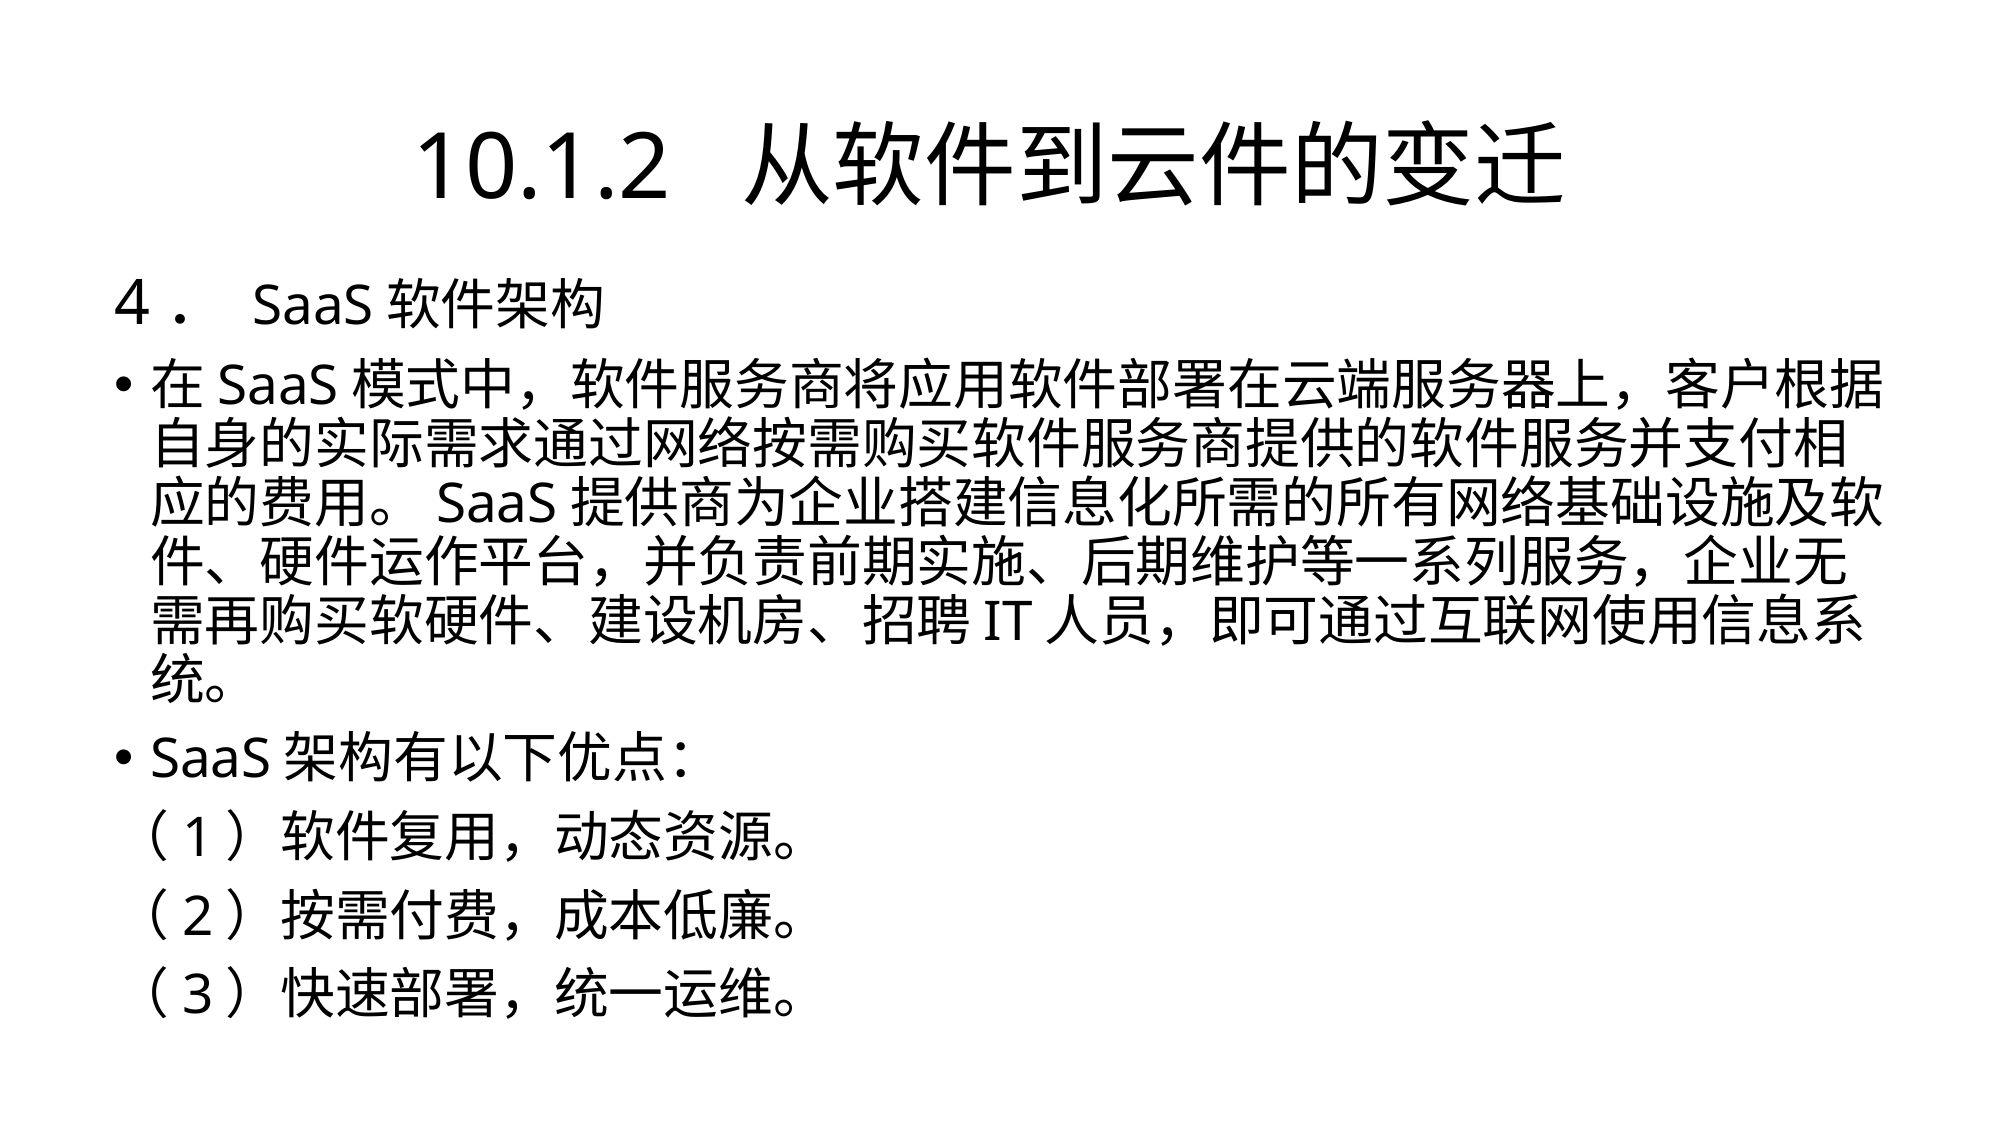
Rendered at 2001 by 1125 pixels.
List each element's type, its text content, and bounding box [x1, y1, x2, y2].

list 4． SaaS软件架构 在SaaS模式中，软件服务商将应用软件部署在云端服务器上，客户根据自身的实际需求通过网络按需购买软件服务商提供的软件服务并支付相应的费用。SaaS提供商为企业搭建信息化所需的所有网络基础设施及软件、硬件运作平台，并负责前期实施、后期维护等一系列服务，企业无需再购买软硬件、建设机房、招聘IT人员，即可通过互联网使用信息系统。 SaaS架构有以下优点： （1）软件复用，动态资源。 （2）按需付费，成本低廉。 （3）快速部署，统一运维。 [99, 262, 1900, 1035]
title 10.1.2 从软件到云件的变迁 [137, 59, 1863, 262]
